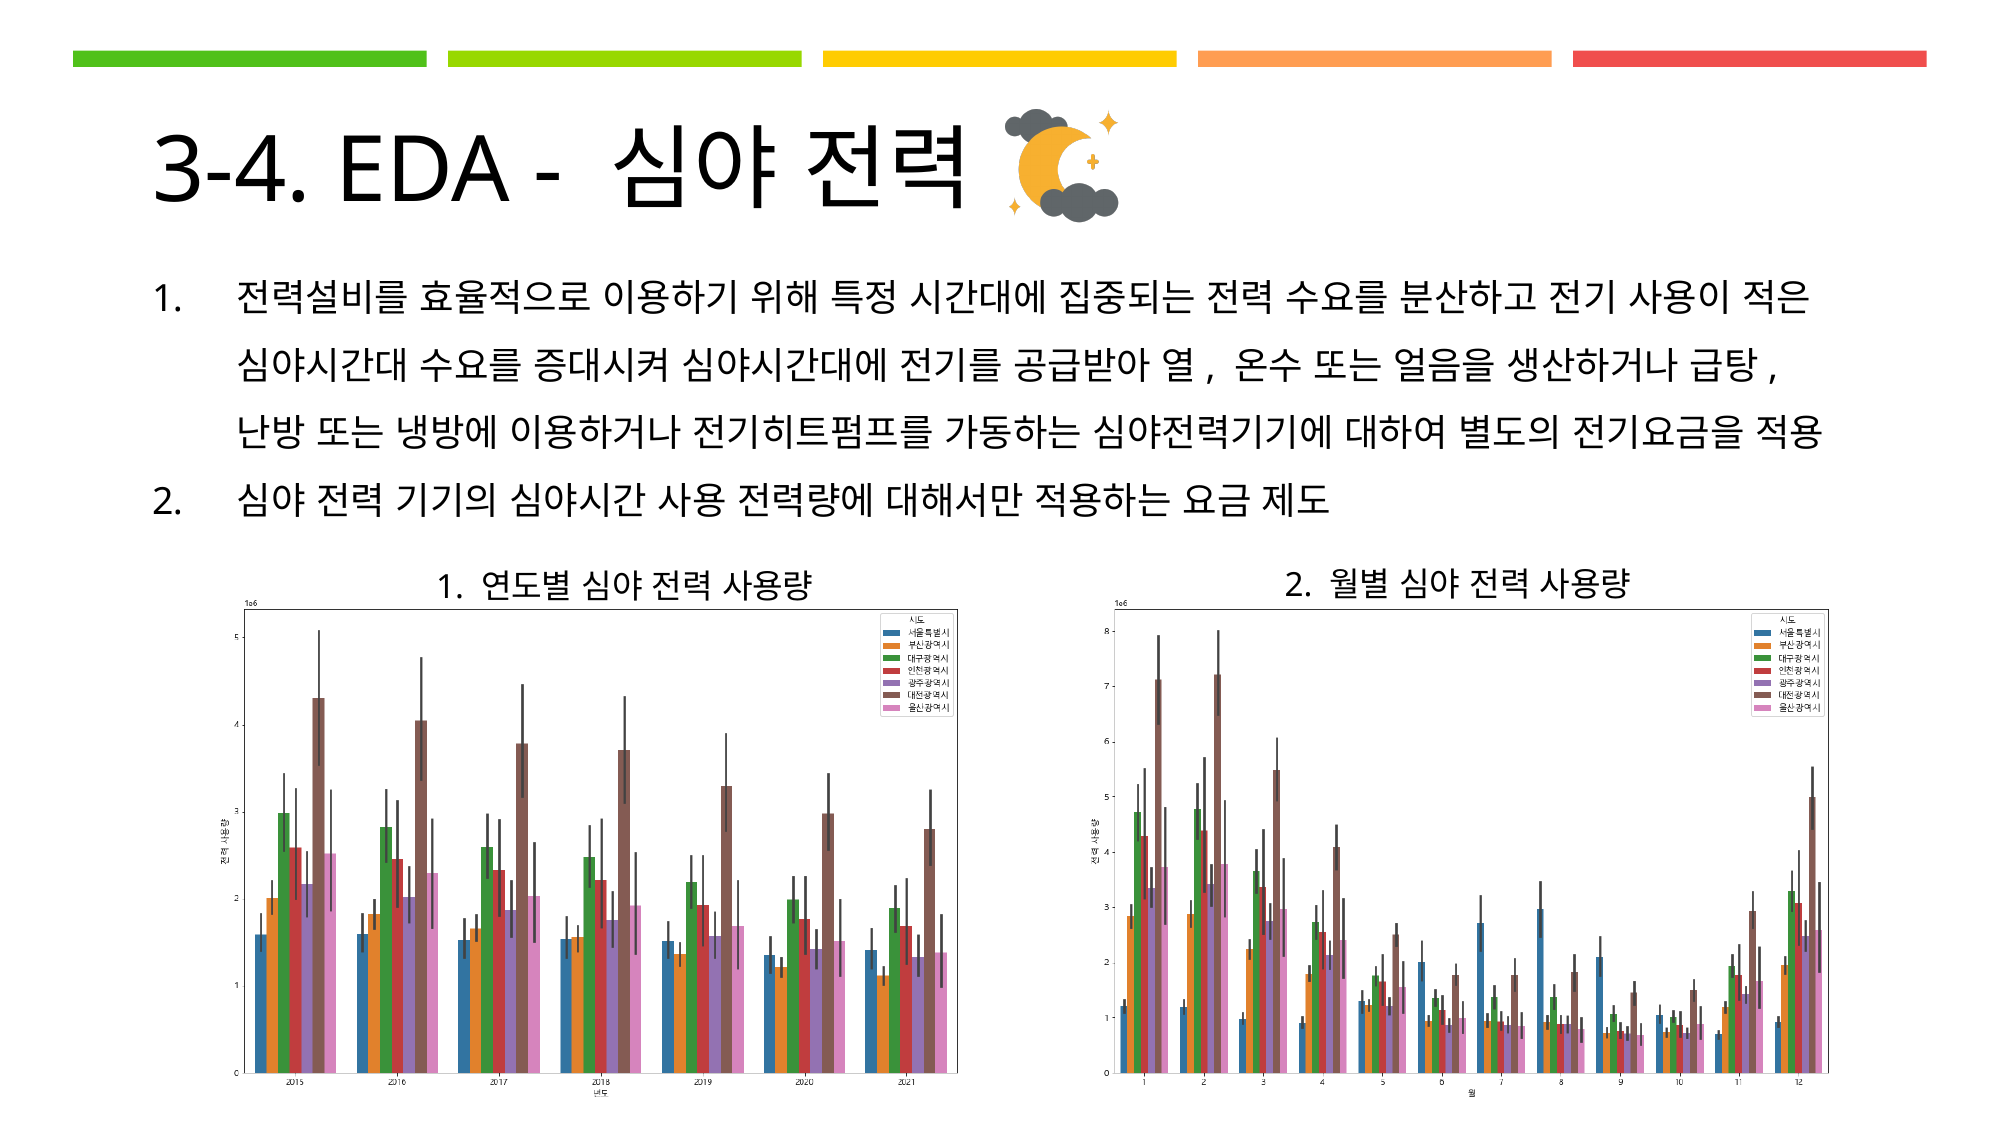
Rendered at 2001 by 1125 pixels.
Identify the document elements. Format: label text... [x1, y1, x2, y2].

title 3-4. EDA - 심야 전력 [137, 67, 1863, 244]
picture [999, 103, 1125, 228]
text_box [73, 50, 1927, 67]
picture [129, 535, 1920, 1125]
text_box 전력설비를 효율적으로 이용하기 위해 특정 시간대에 집중되는 전력 수요를 분산하고 전기 사용이 적은 심야시간대 수요를 증대시켜 심야시간대에 전기를 공급받아 열, 온수 또는 얼음을 생산하거나 급탕, 난방 또는 냉방에 이용하거나 전기히트펌프를 가동하는 심야전력기기에 대하여 별도의 전기요금을 적용 심야 전력 기기의 심야시간 사용 전력량에 대해서만 적용하는 요금 제도 [137, 244, 1863, 530]
